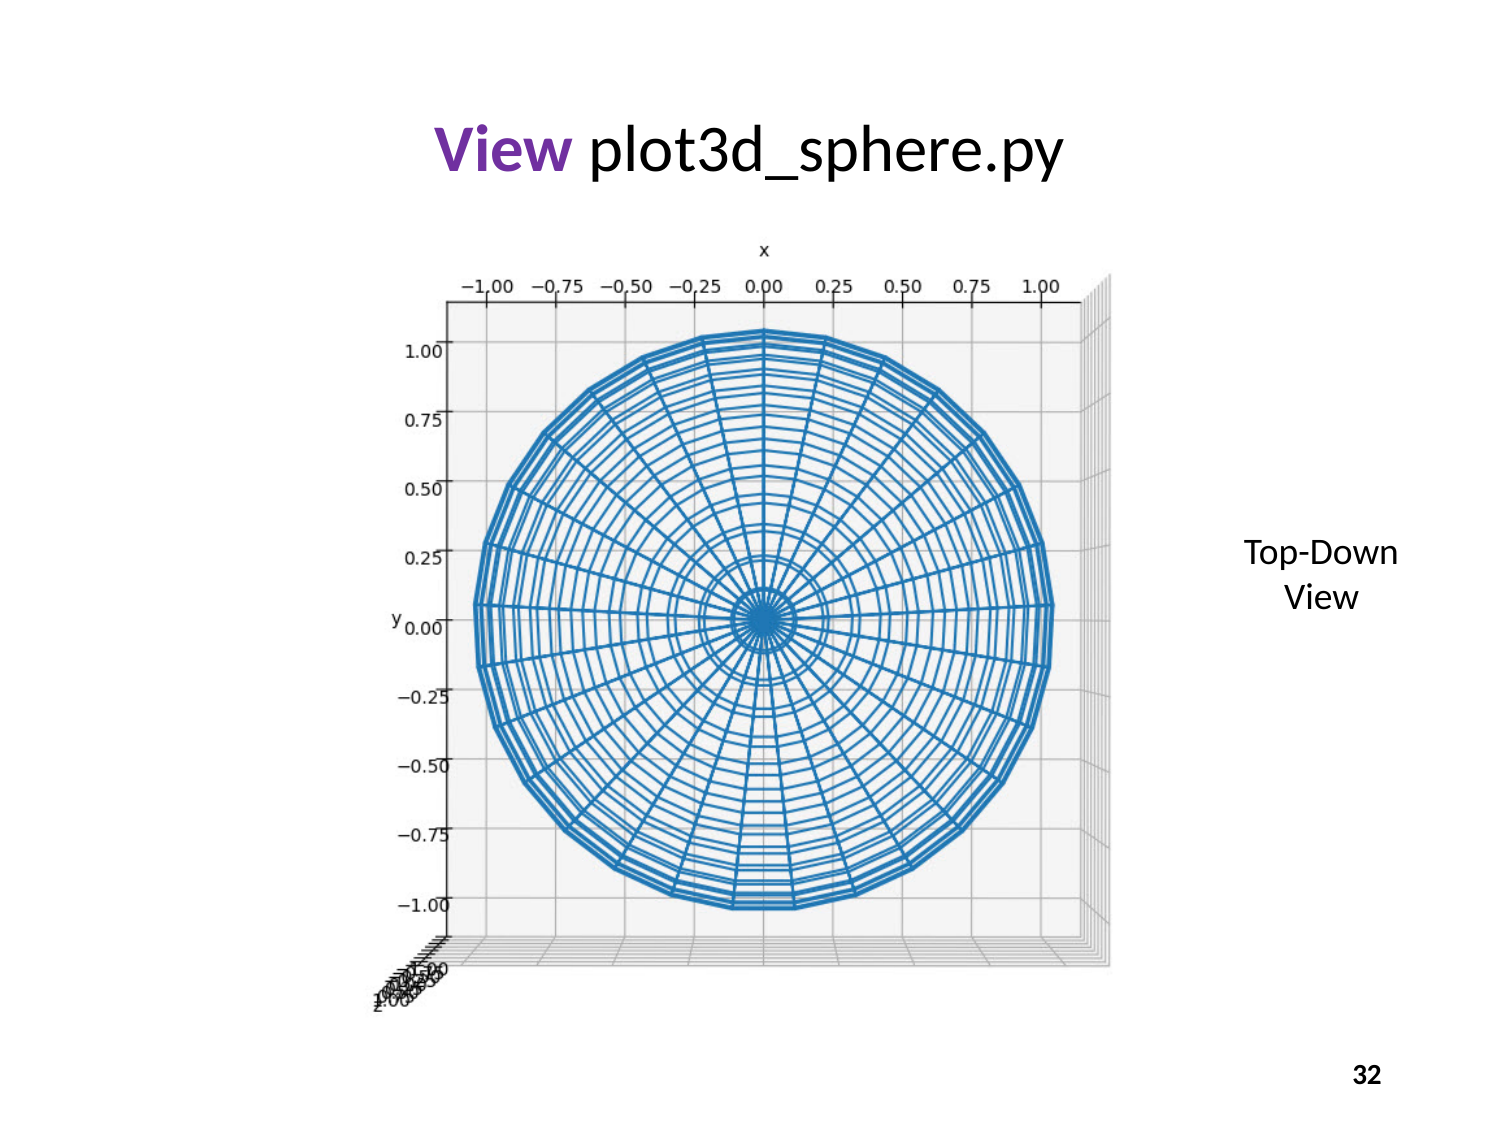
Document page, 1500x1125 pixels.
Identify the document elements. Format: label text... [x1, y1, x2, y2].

title View plot3d_sphere.py [103, 59, 1397, 241]
picture [299, 217, 1182, 1073]
slide_number 32 [1059, 1042, 1397, 1103]
text_box Top-Down View [1228, 520, 1416, 625]
